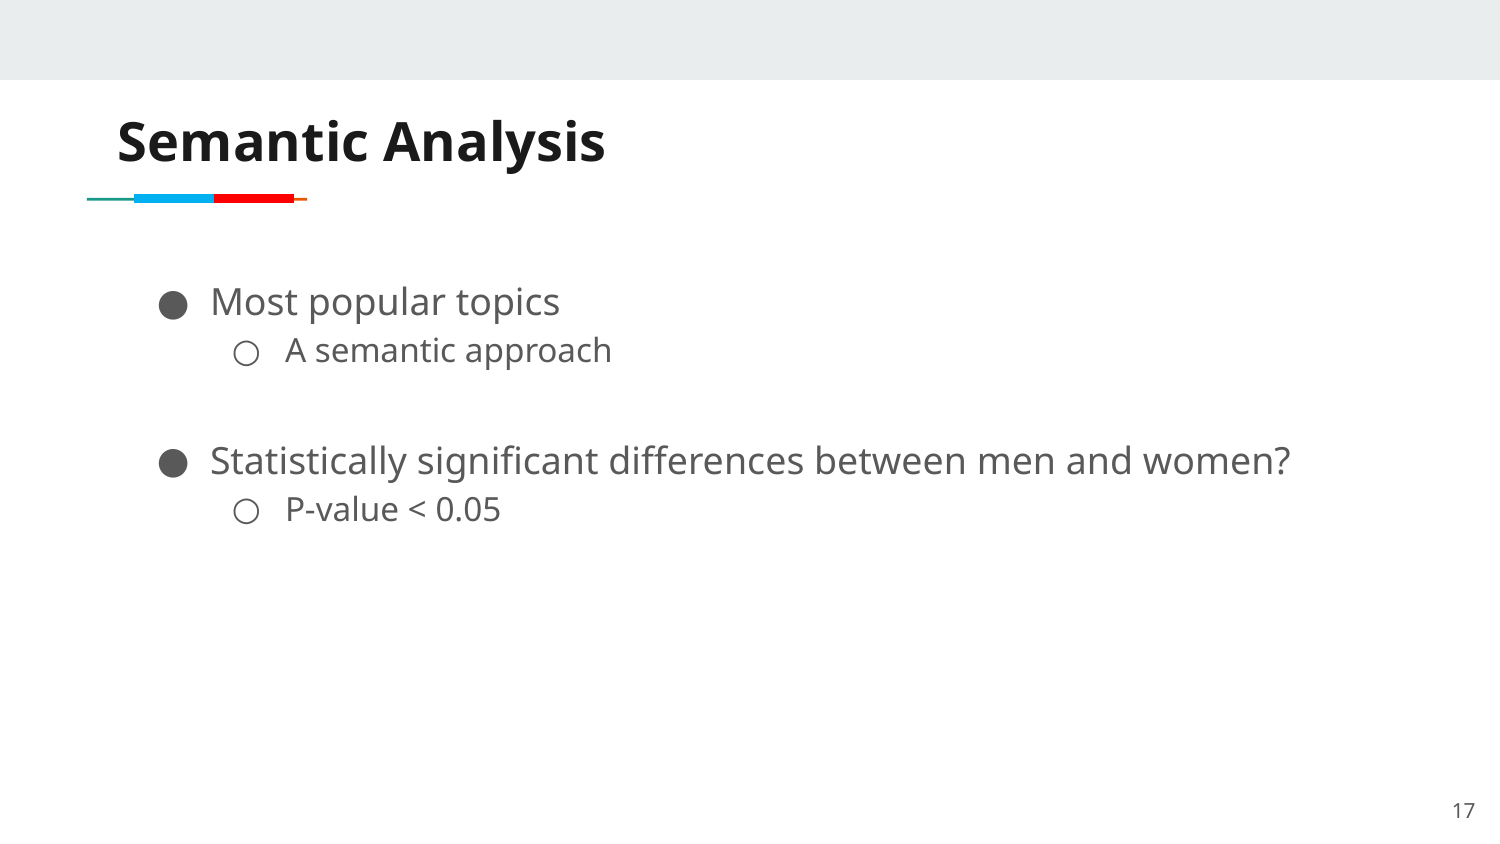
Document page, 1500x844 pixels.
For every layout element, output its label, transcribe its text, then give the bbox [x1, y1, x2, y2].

text_box Semantic Analysis [102, 92, 1365, 181]
text_box Most popular topics A semantic approach Statistically significant differences between men and women? P-value < 0.05 [119, 218, 1382, 630]
slide_number 17 [1400, 779, 1491, 844]
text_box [119, 178, 309, 219]
